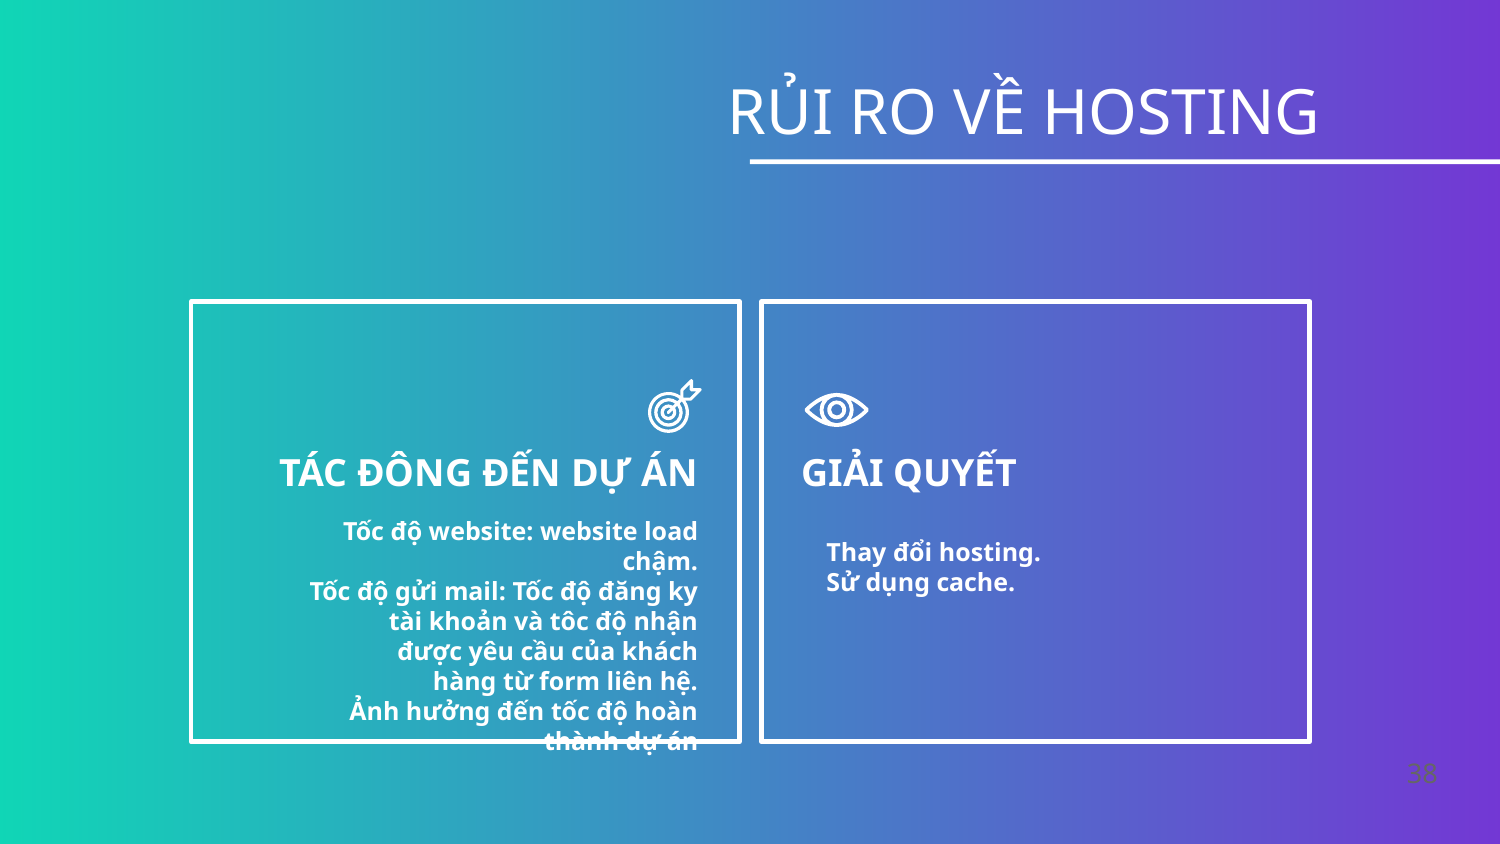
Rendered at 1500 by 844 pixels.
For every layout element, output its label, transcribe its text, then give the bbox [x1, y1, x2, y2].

subtitle Tốc độ website: website load chậm. Tốc độ gửi mail: Tốc độ đăng ky tài khoản và tôc độ nhận được yêu cầu của khách hàng từ form liên hệ. Ảnh hưởng đến tốc độ hoàn thành dự án [254, 500, 714, 683]
title GIẢI QUYẾT [786, 403, 1246, 509]
title TÁC ĐÔNG ĐẾN DỰ ÁN [254, 403, 714, 500]
slide_number 38 [1362, 741, 1453, 807]
title RỦI RO VỀ HOSTING [164, 22, 1336, 162]
text_box [647, 379, 702, 433]
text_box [804, 392, 870, 428]
subtitle Thay đổi hosting. Sử dụng cache. [786, 521, 1246, 704]
